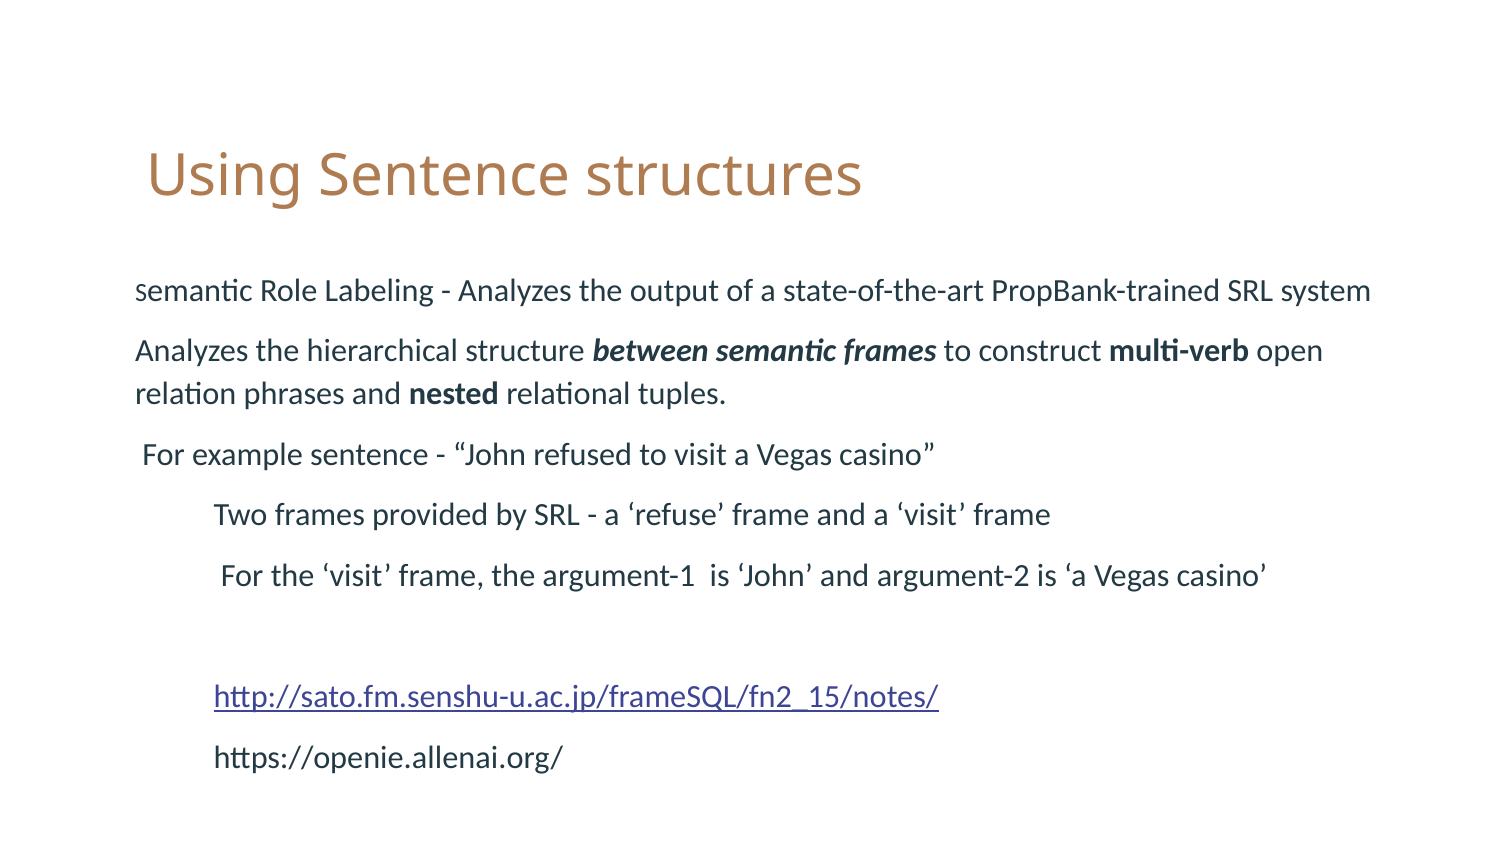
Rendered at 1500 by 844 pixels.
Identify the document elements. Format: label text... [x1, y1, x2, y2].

title Using Sentence structures [135, 35, 1373, 214]
list Semantic Role Labeling - Analyzes the output of a state-of-the-art PropBank-trained SRL system Analyzes the hierarchical structure between semantic frames to construct multi-verb open relation phrases and nested relational tuples. For example sentence - “John refused to visit a Vegas casino” Two frames provided by SRL - a ‘refuse’ frame and a ‘visit’ frame For the ‘visit’ frame, the argument-1 is ‘John’ and argument-2 is ‘a Vegas casino’ http://sato.fm.senshu-u.ac.jp/frameSQL/fn2_15/notes/ https://openie.allenai.org/ [135, 259, 1373, 787]
